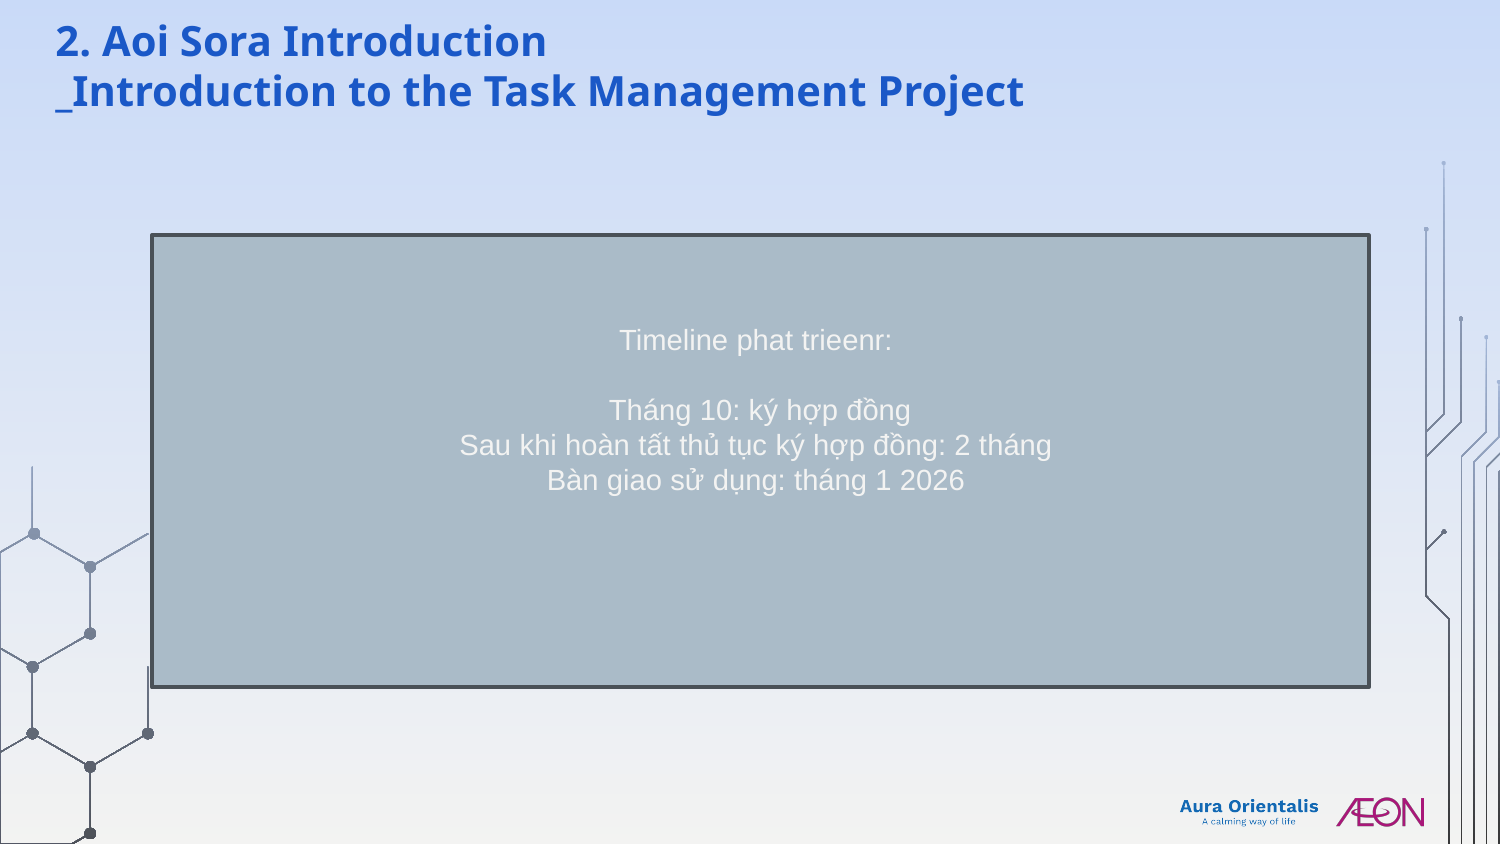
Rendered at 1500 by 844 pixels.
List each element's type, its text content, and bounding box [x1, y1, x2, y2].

picture [1162, 797, 1424, 827]
text_box Timeline phat trieenr: Tháng 10: ký hợp đồng Sau khi hoàn tất thủ tục ký hợp đồng: 2 tháng Bàn giao sử dụng: tháng 1 2026 [150, 233, 1371, 689]
title 2. Aoi Sora Introduction _Introduction to the Task Management Project [40, 31, 1305, 99]
